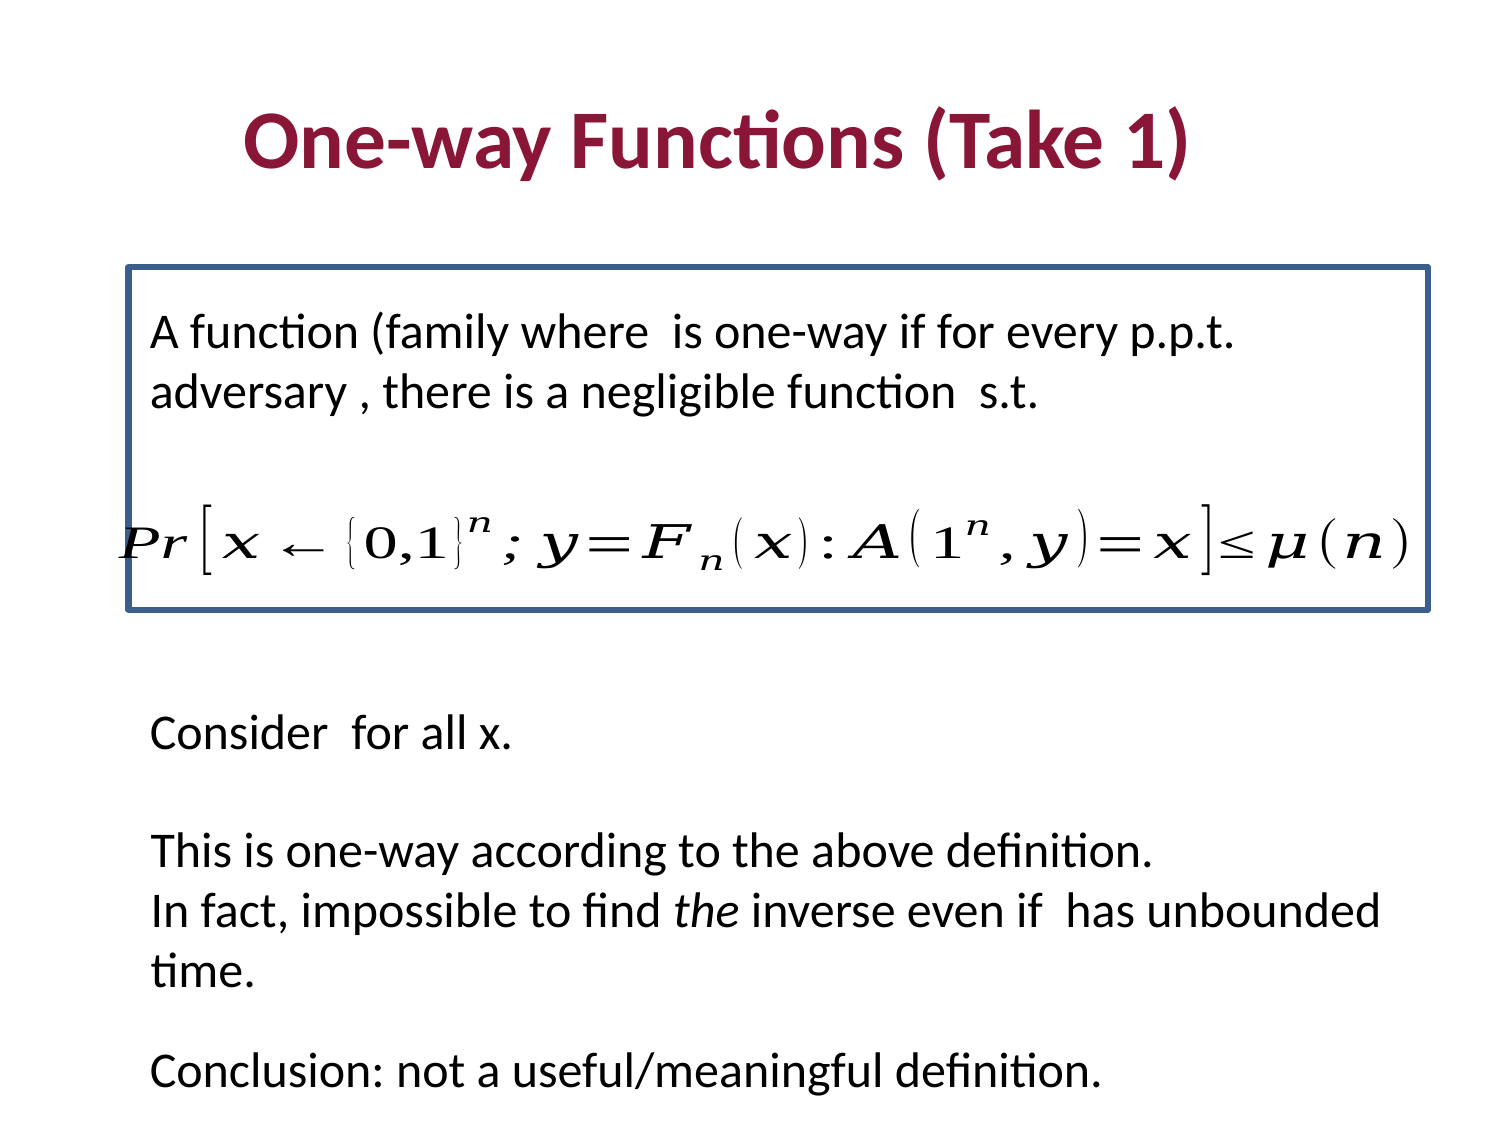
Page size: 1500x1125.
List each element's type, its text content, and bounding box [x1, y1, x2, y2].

text_box Conclusion: not a useful/meaningful definition. [135, 1030, 1471, 1105]
text_box [126, 265, 1430, 612]
text_box One-way Functions (Take 1) [3, 78, 1433, 208]
